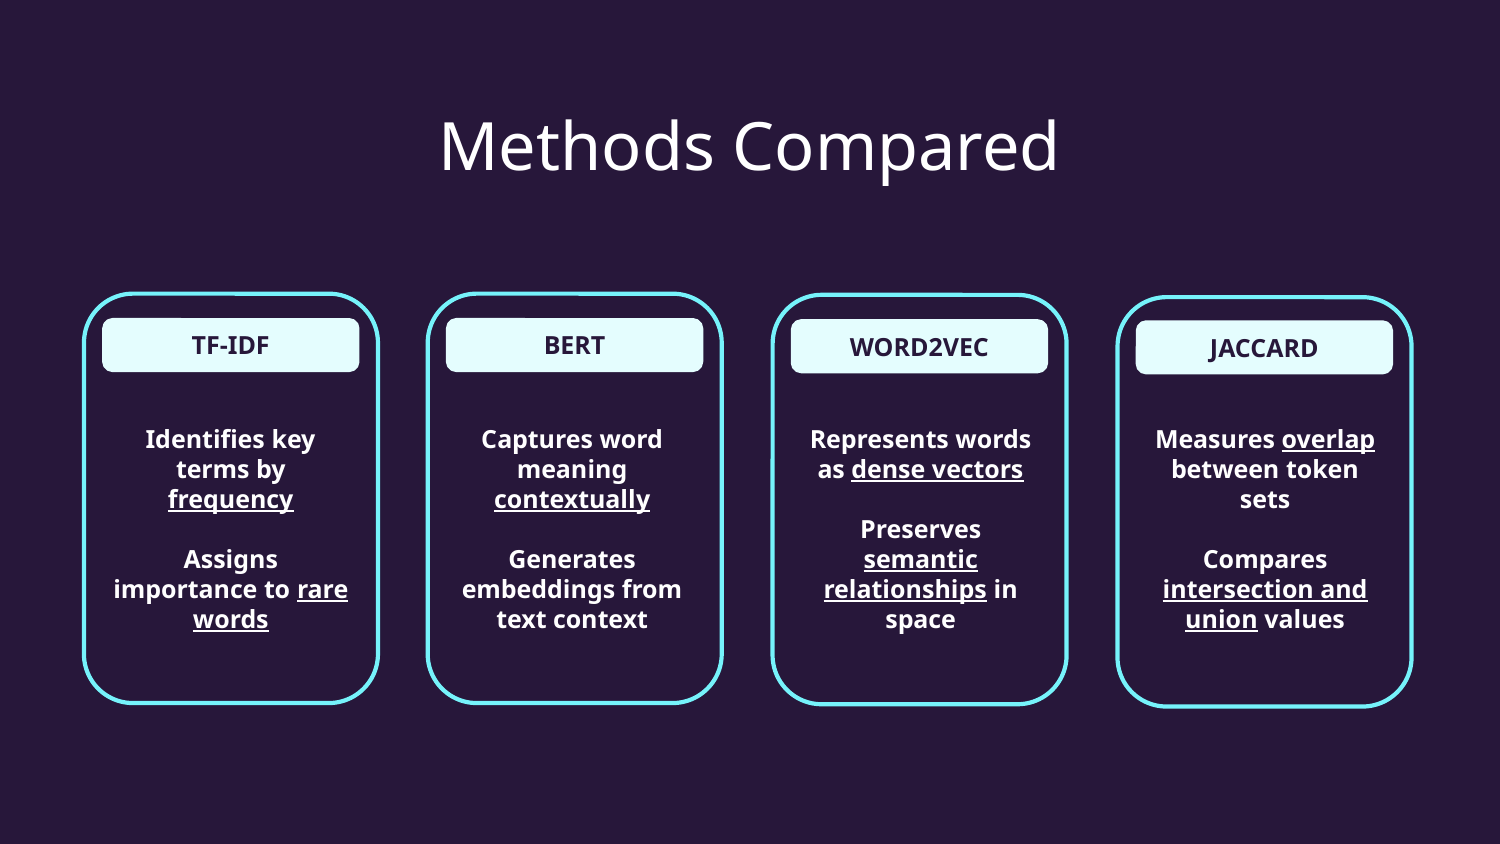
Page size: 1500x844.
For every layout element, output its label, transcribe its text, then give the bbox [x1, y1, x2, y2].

text_box [425, 291, 724, 706]
text_box [81, 291, 381, 706]
text_box WORD2VEC [790, 319, 1049, 374]
text_box Represents words as dense vectors Preserves semantic relationships in space [774, 403, 1068, 653]
text_box BERT [445, 317, 704, 373]
text_box [1115, 295, 1414, 709]
text_box TF-IDF [102, 317, 360, 373]
text_box JACCARD [1135, 320, 1394, 375]
text_box Identifies key terms by frequency Assigns importance to rare words [84, 403, 378, 653]
text_box Captures word meaning contextually Generates embeddings from text context [426, 403, 719, 653]
text_box Measures overlap between token sets Compares intersection and union values [1118, 403, 1413, 653]
text_box [770, 292, 1069, 707]
title Methods Compared [118, 88, 1382, 183]
